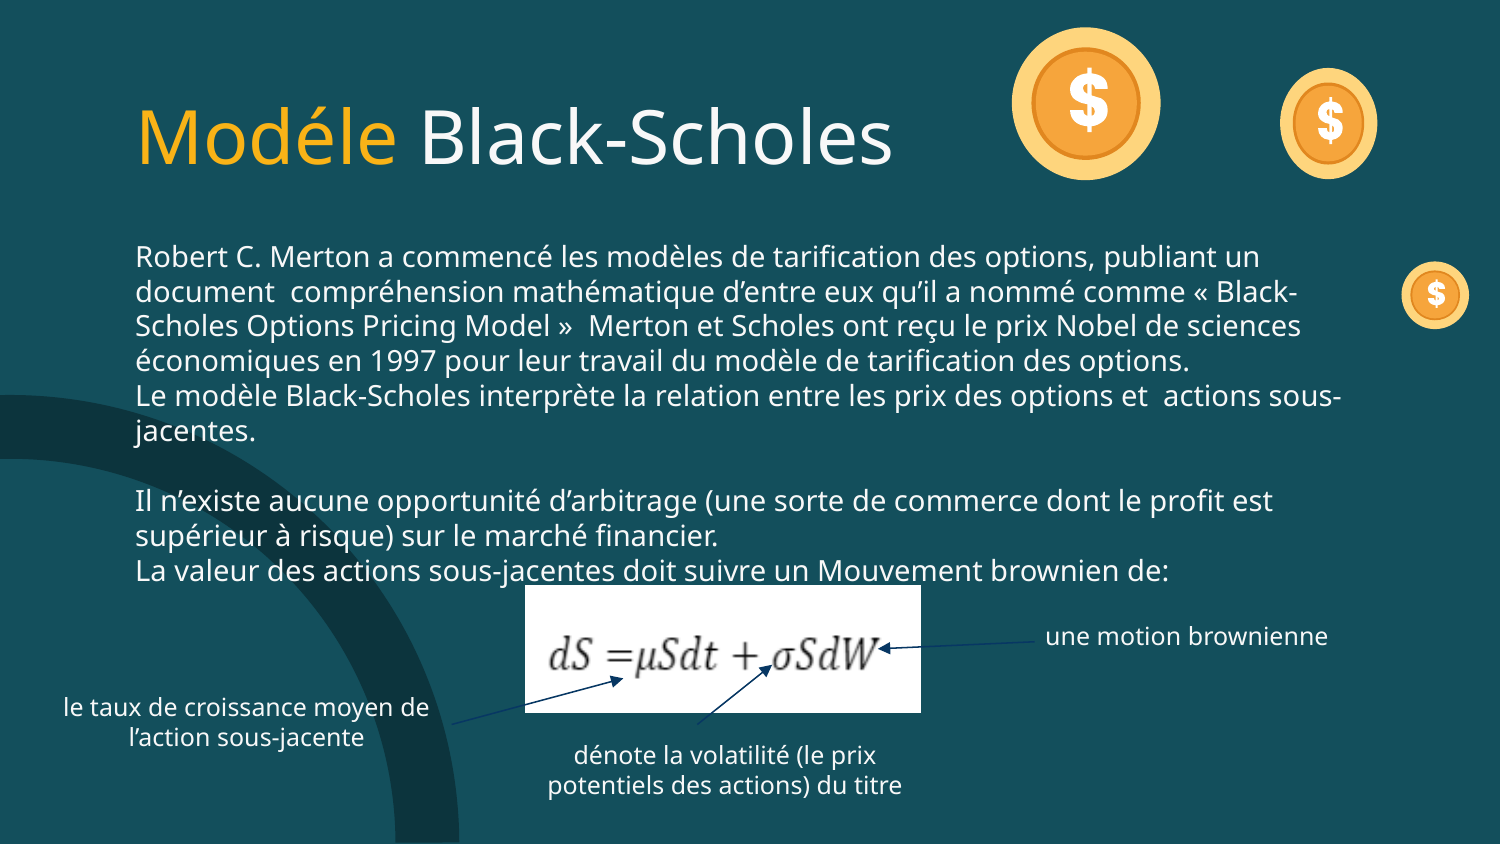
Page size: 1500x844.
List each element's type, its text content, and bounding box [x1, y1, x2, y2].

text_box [451, 678, 624, 725]
picture [525, 585, 921, 713]
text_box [697, 664, 773, 725]
text_box dénote la volatilité (le prix potentiels des actions) du titre [497, 724, 953, 844]
title Modéle Black-Scholes [120, 69, 1306, 195]
text_box une motion brownienne [1011, 605, 1363, 679]
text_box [1401, 261, 1470, 330]
text_box Robert C. Merton a commencé les modèles de tarification des options, publiant un document compréhension mathématique d’entre eux qu’il a nommé comme « Black-Scholes Options Pricing Model » Merton et Scholes ont reçu le prix Nobel de sciences économiques en 1997 pour leur travail du modèle de tarification des options. Le modèle Black-Scholes interprète la relation entre les prix des options et actions sous-jacentes. Il n’existe aucune opportunité d’arbitrage (une sorte de commerce dont le profit est supérieur à risque) sur le marché financier. La valeur des actions sous-jacentes doit suivre un Mouvement brownien de: [120, 222, 1400, 561]
text_box le taux de croissance moyen de l’action sous-jacente [41, 676, 452, 773]
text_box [877, 641, 1035, 650]
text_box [1011, 27, 1161, 181]
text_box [1279, 67, 1378, 180]
